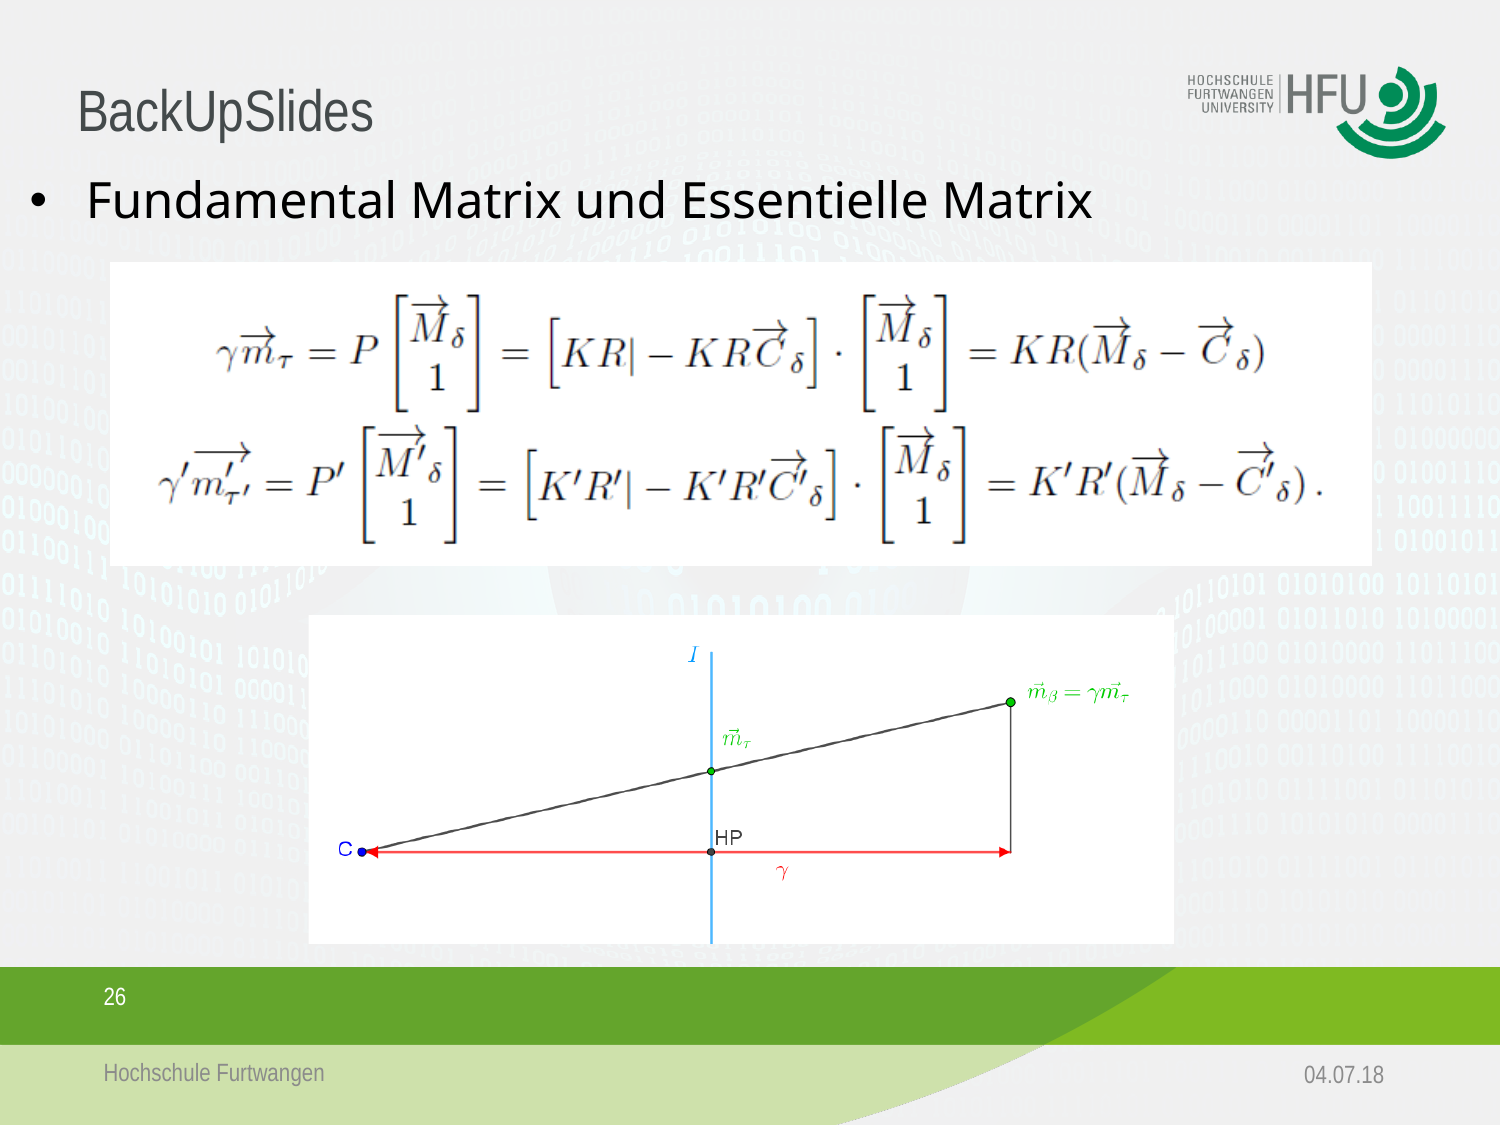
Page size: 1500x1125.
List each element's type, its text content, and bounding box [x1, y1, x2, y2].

slide_number 26 [88, 967, 160, 1028]
picture [0, 967, 1500, 1125]
picture [308, 615, 1175, 944]
text_box Fundamental Matrix und Essentielle Matrix [29, 168, 1400, 832]
footer Hochschule Furtwangen [88, 1044, 420, 1105]
title BackUpSlides [77, 64, 1353, 153]
picture [1166, 53, 1454, 164]
picture [110, 261, 1373, 566]
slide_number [1257, 1046, 1400, 1107]
